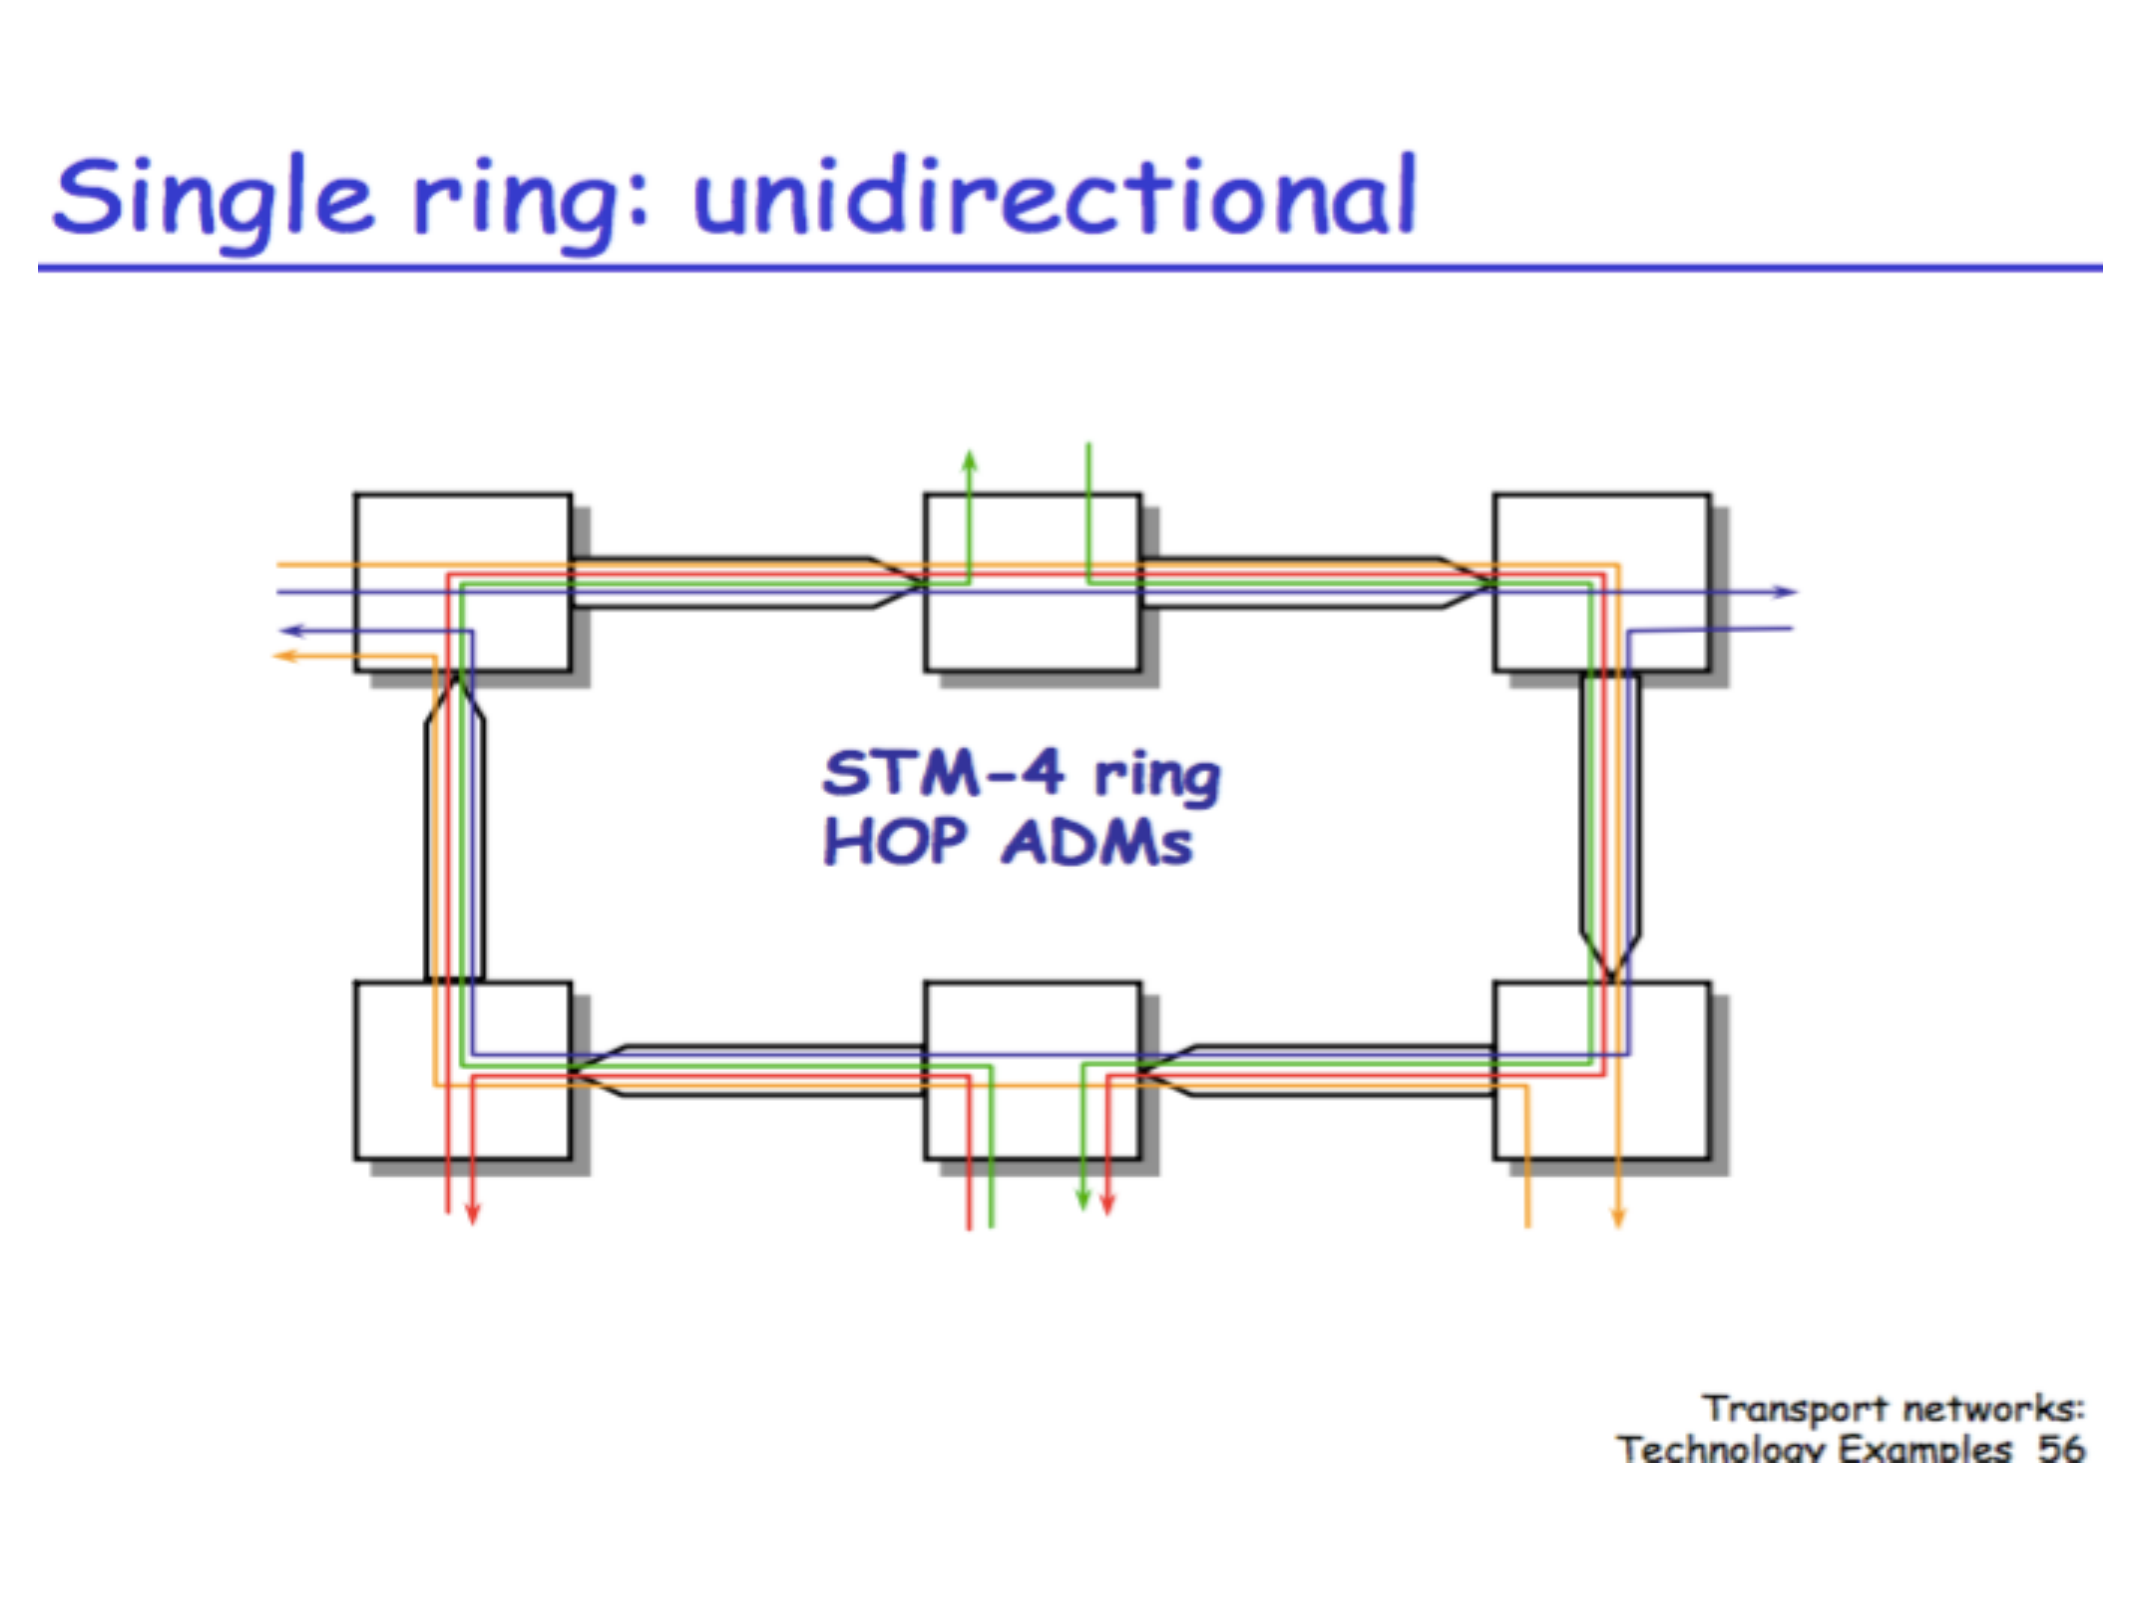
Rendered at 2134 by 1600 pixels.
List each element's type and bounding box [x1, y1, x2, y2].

picture [38, 131, 2103, 1463]
